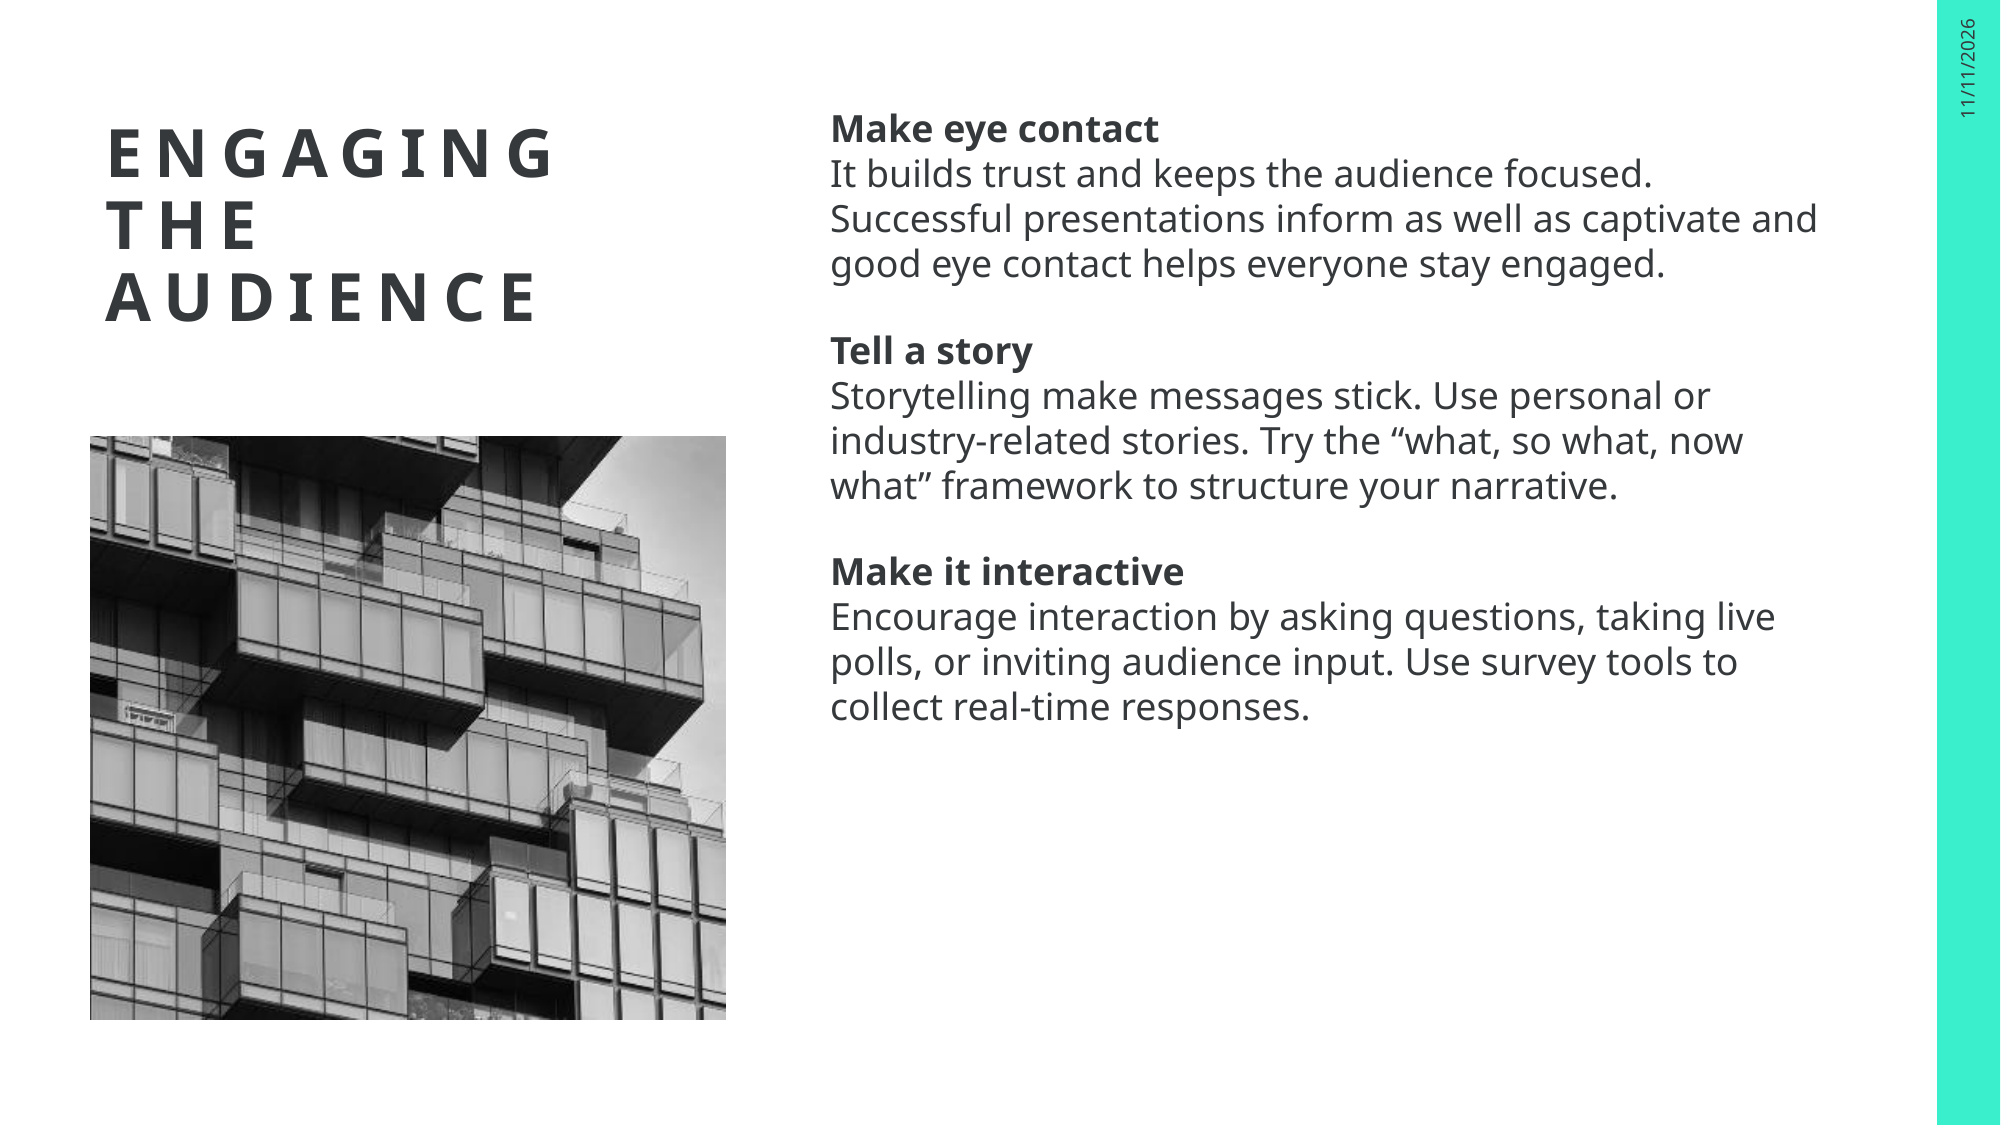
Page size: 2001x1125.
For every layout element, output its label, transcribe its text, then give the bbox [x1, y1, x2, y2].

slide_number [1937, 0, 2000, 139]
picture [89, 436, 726, 1020]
list Make eye contact It builds trust and keeps the audience focused. Successful presentations inform as well as captivate and good eye contact helps everyone stay engaged. Tell a story Storytelling make messages stick. Use personal or industry-related stories. Try the “what, so what, now what” framework to structure your narrative. Make it interactive Encourage interaction by asking questions, taking live polls, or inviting audience input. Use survey tools to collect real-time responses. [815, 104, 1841, 1020]
title Engaging the audience [90, 104, 726, 368]
